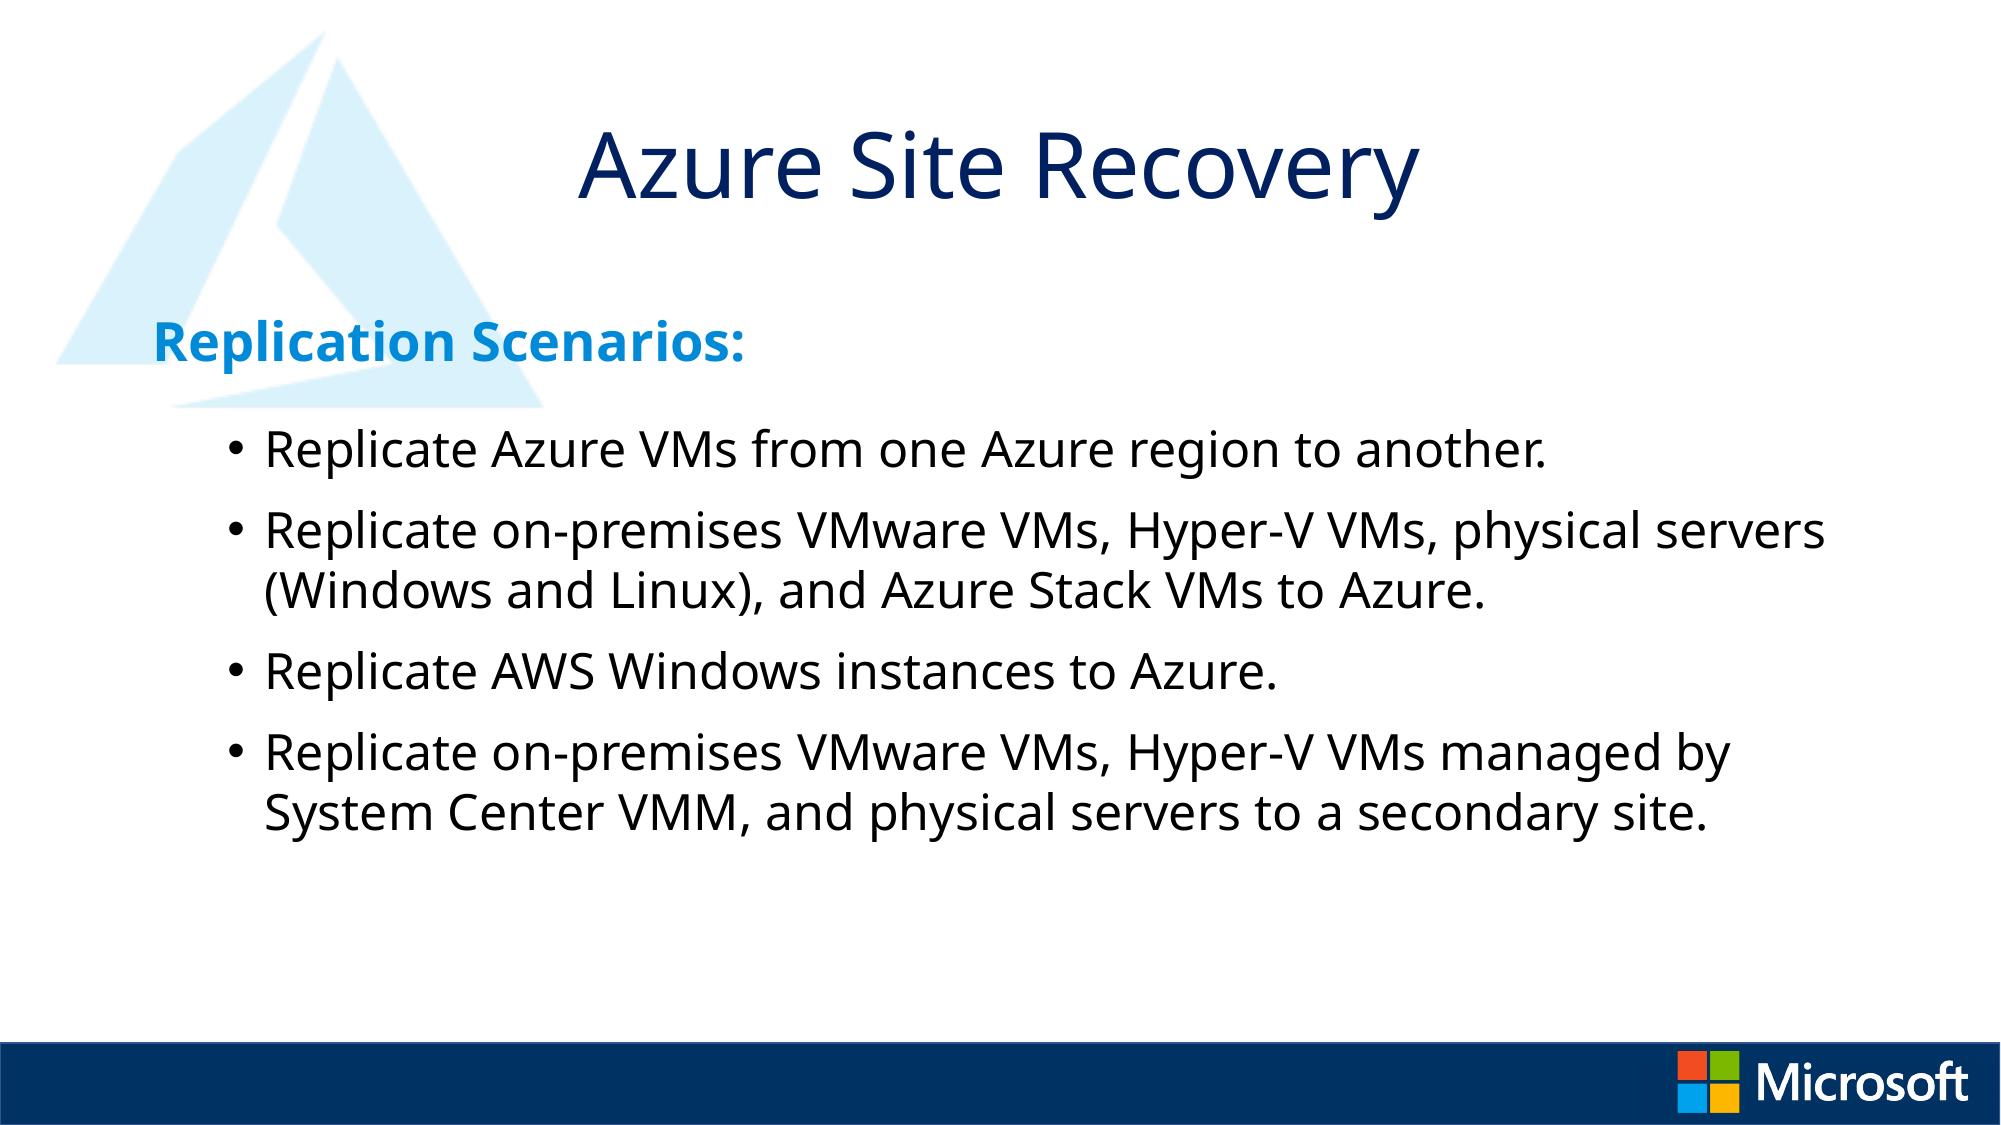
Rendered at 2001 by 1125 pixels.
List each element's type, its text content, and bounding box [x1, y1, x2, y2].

title Azure Site Recovery [137, 59, 1863, 278]
picture [1637, 1013, 2001, 1125]
list Replication Scenarios: Replicate Azure VMs from one Azure region to another. Replicate on-premises VMware VMs, Hyper-V VMs, physical servers (Windows and Linux), and Azure Stack VMs to Azure. Replicate AWS Windows instances to Azure. Replicate on-premises VMware VMs, Hyper-V VMs managed by System Center VMM, and physical servers to a secondary site. [137, 299, 1863, 1014]
